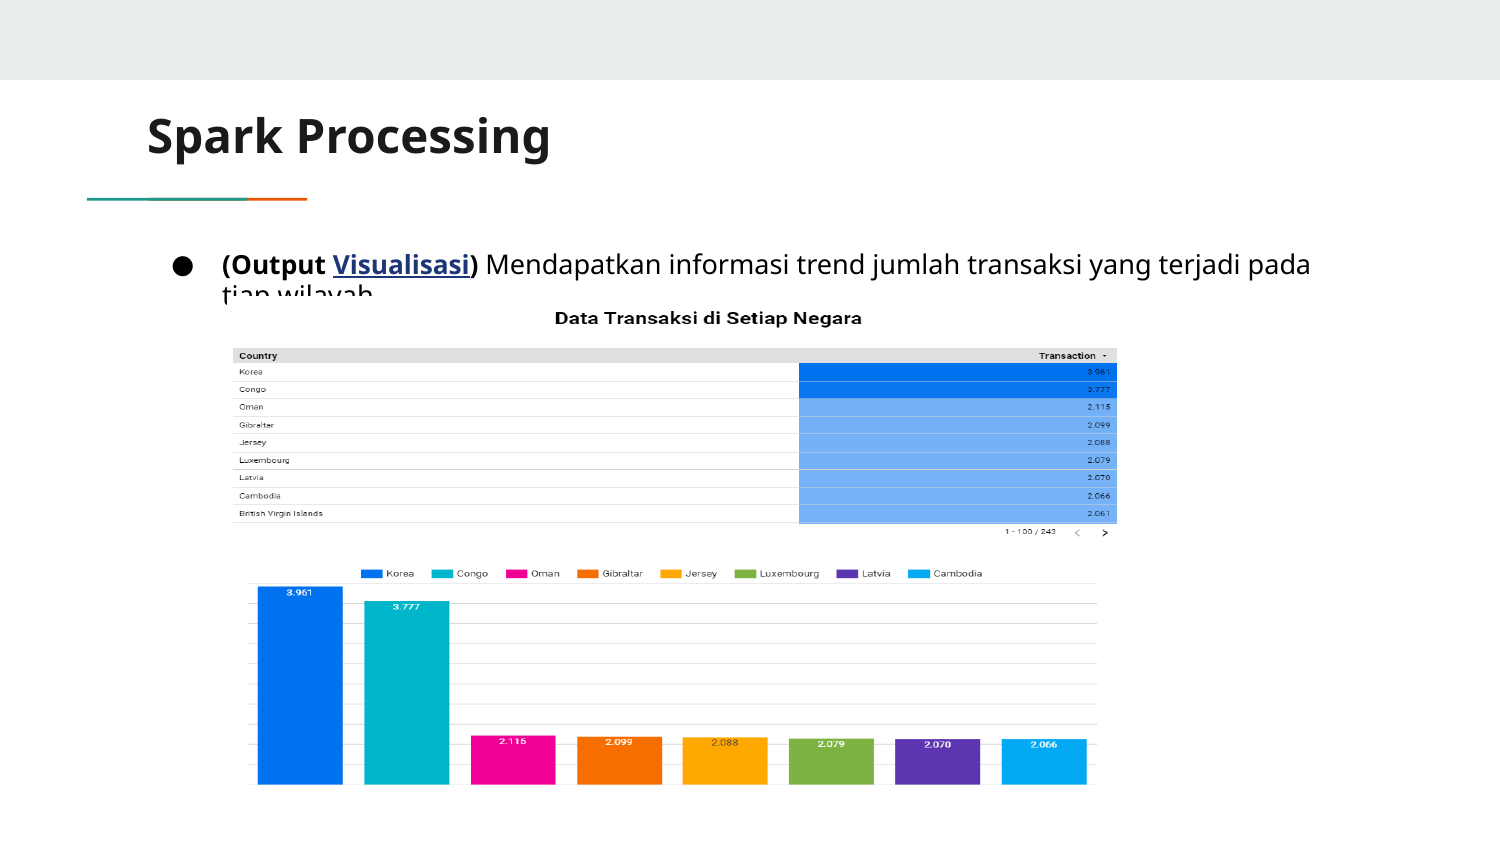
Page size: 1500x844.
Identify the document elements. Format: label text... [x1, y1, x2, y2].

list (Output Visualisasi) Mendapatkan informasi trend jumlah transaksi yang terjadi pada tiap wilayah [132, 231, 1379, 297]
picture [226, 296, 1129, 812]
title Spark Processing [132, 91, 1394, 179]
